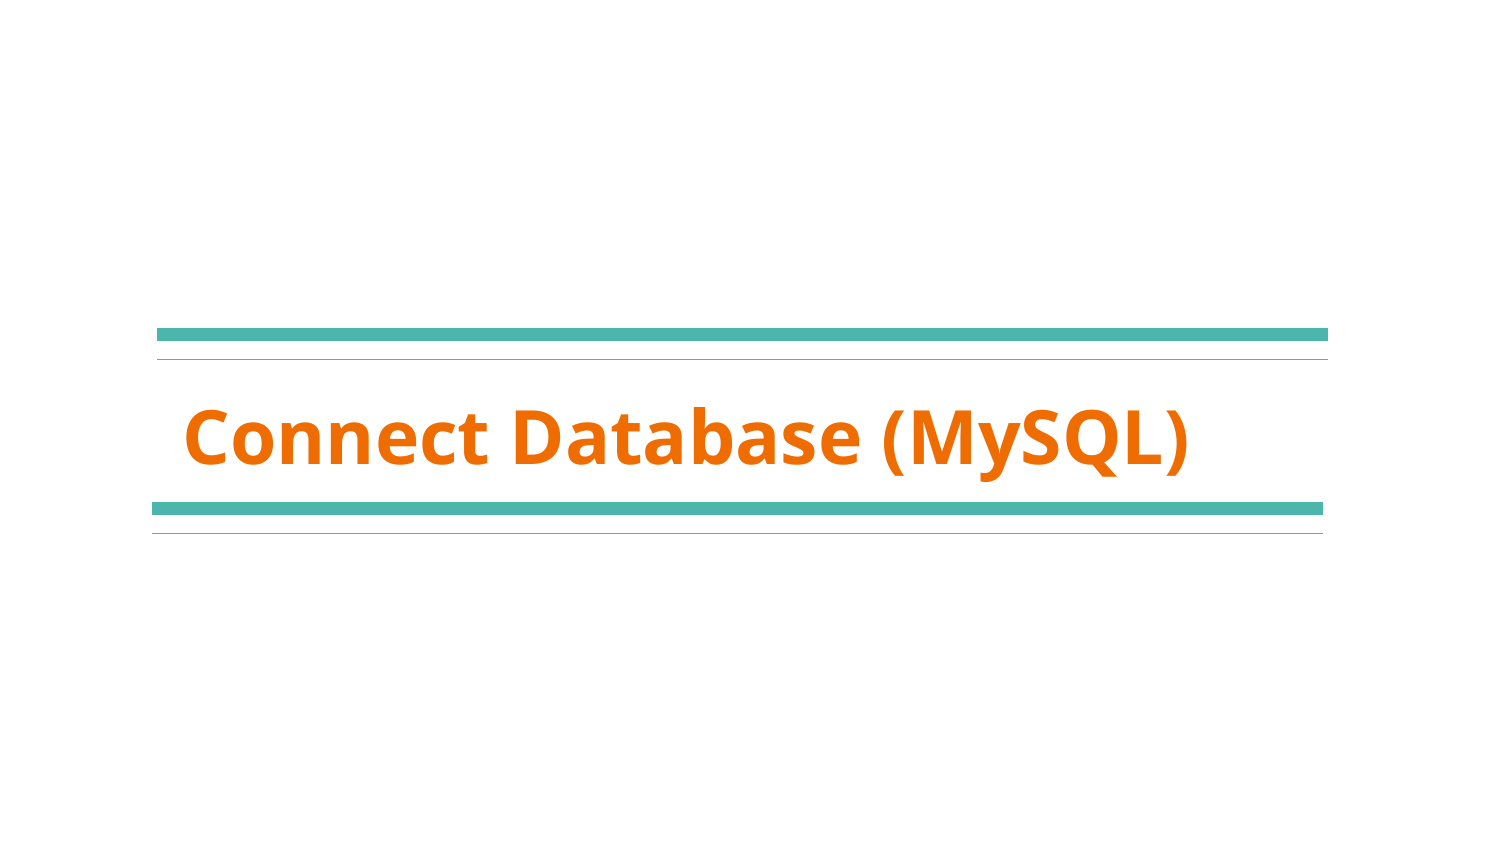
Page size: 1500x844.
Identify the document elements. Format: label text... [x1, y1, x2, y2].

title Connect Database (MySQL) [167, 374, 1368, 491]
